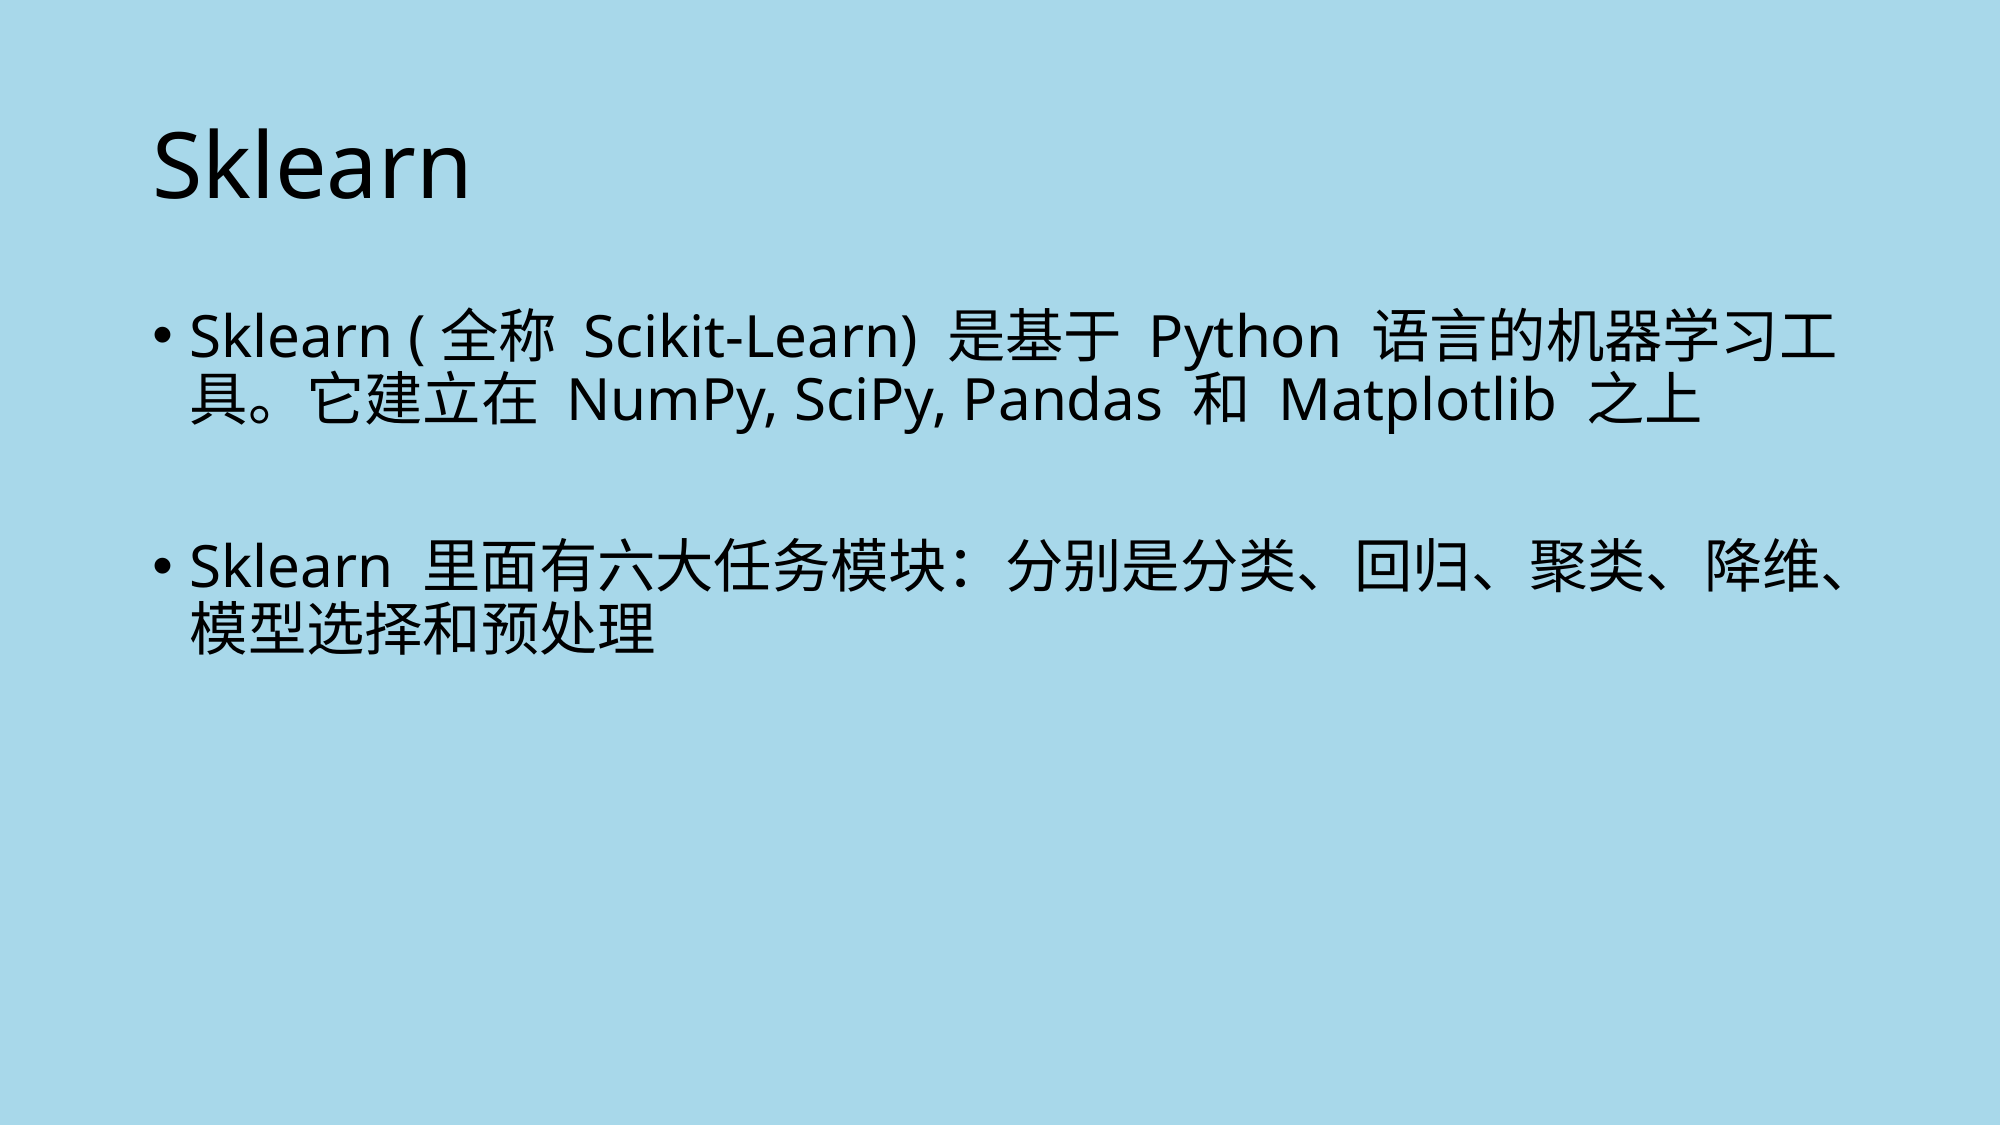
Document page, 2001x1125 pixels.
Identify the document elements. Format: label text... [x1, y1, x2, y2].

list Sklearn (全称 Scikit-Learn) 是基于 Python 语言的机器学习工具。它建立在 NumPy, SciPy, Pandas 和 Matplotlib 之上 Sklearn 里面有六大任务模块：分别是分类、回归、聚类、降维、模型选择和预处理 [137, 299, 1863, 1014]
title Sklearn [137, 59, 1863, 278]
